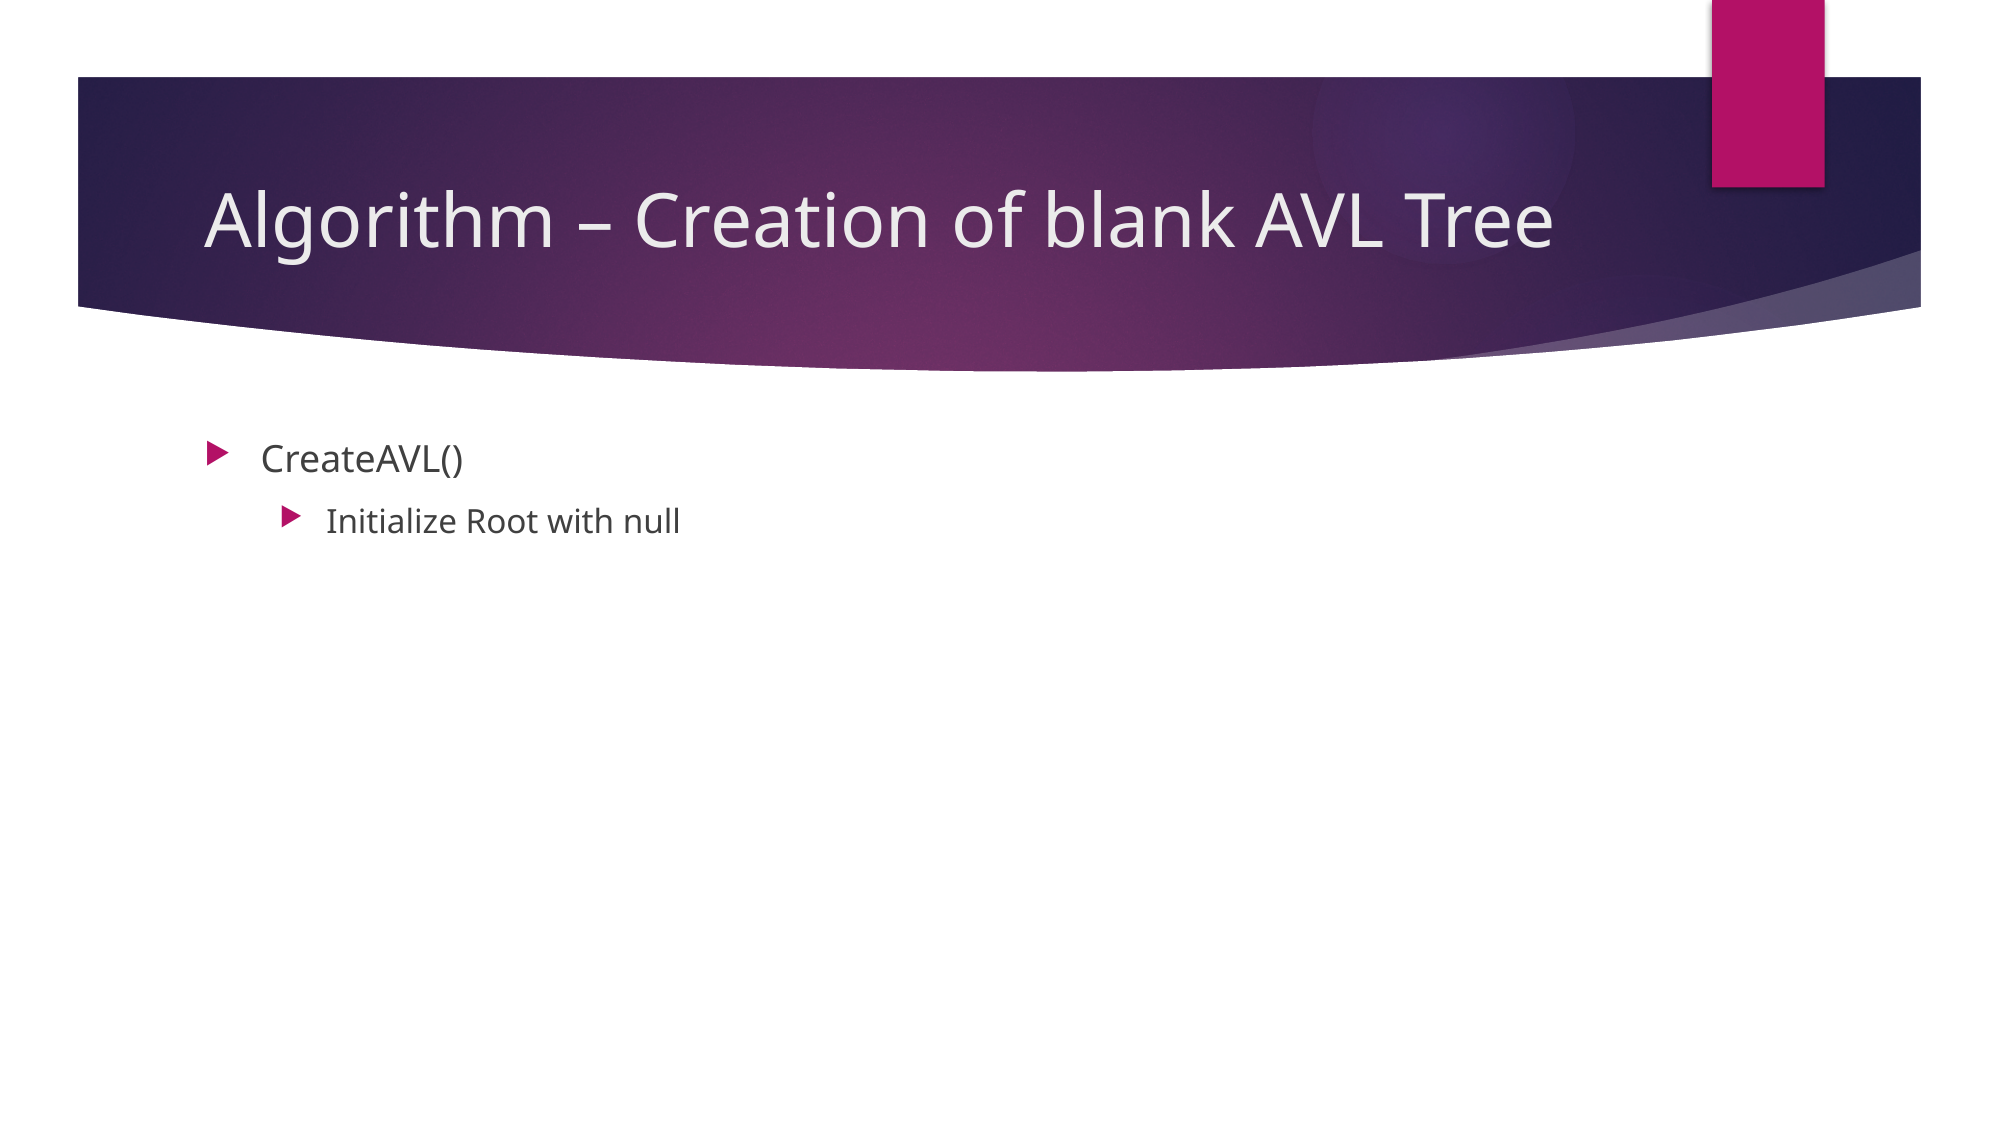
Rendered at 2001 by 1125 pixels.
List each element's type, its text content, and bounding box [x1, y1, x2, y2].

list CreateAVL() Initialize Root with null [189, 427, 1638, 988]
title Algorithm – Creation of blank AVL Tree [189, 159, 1627, 276]
